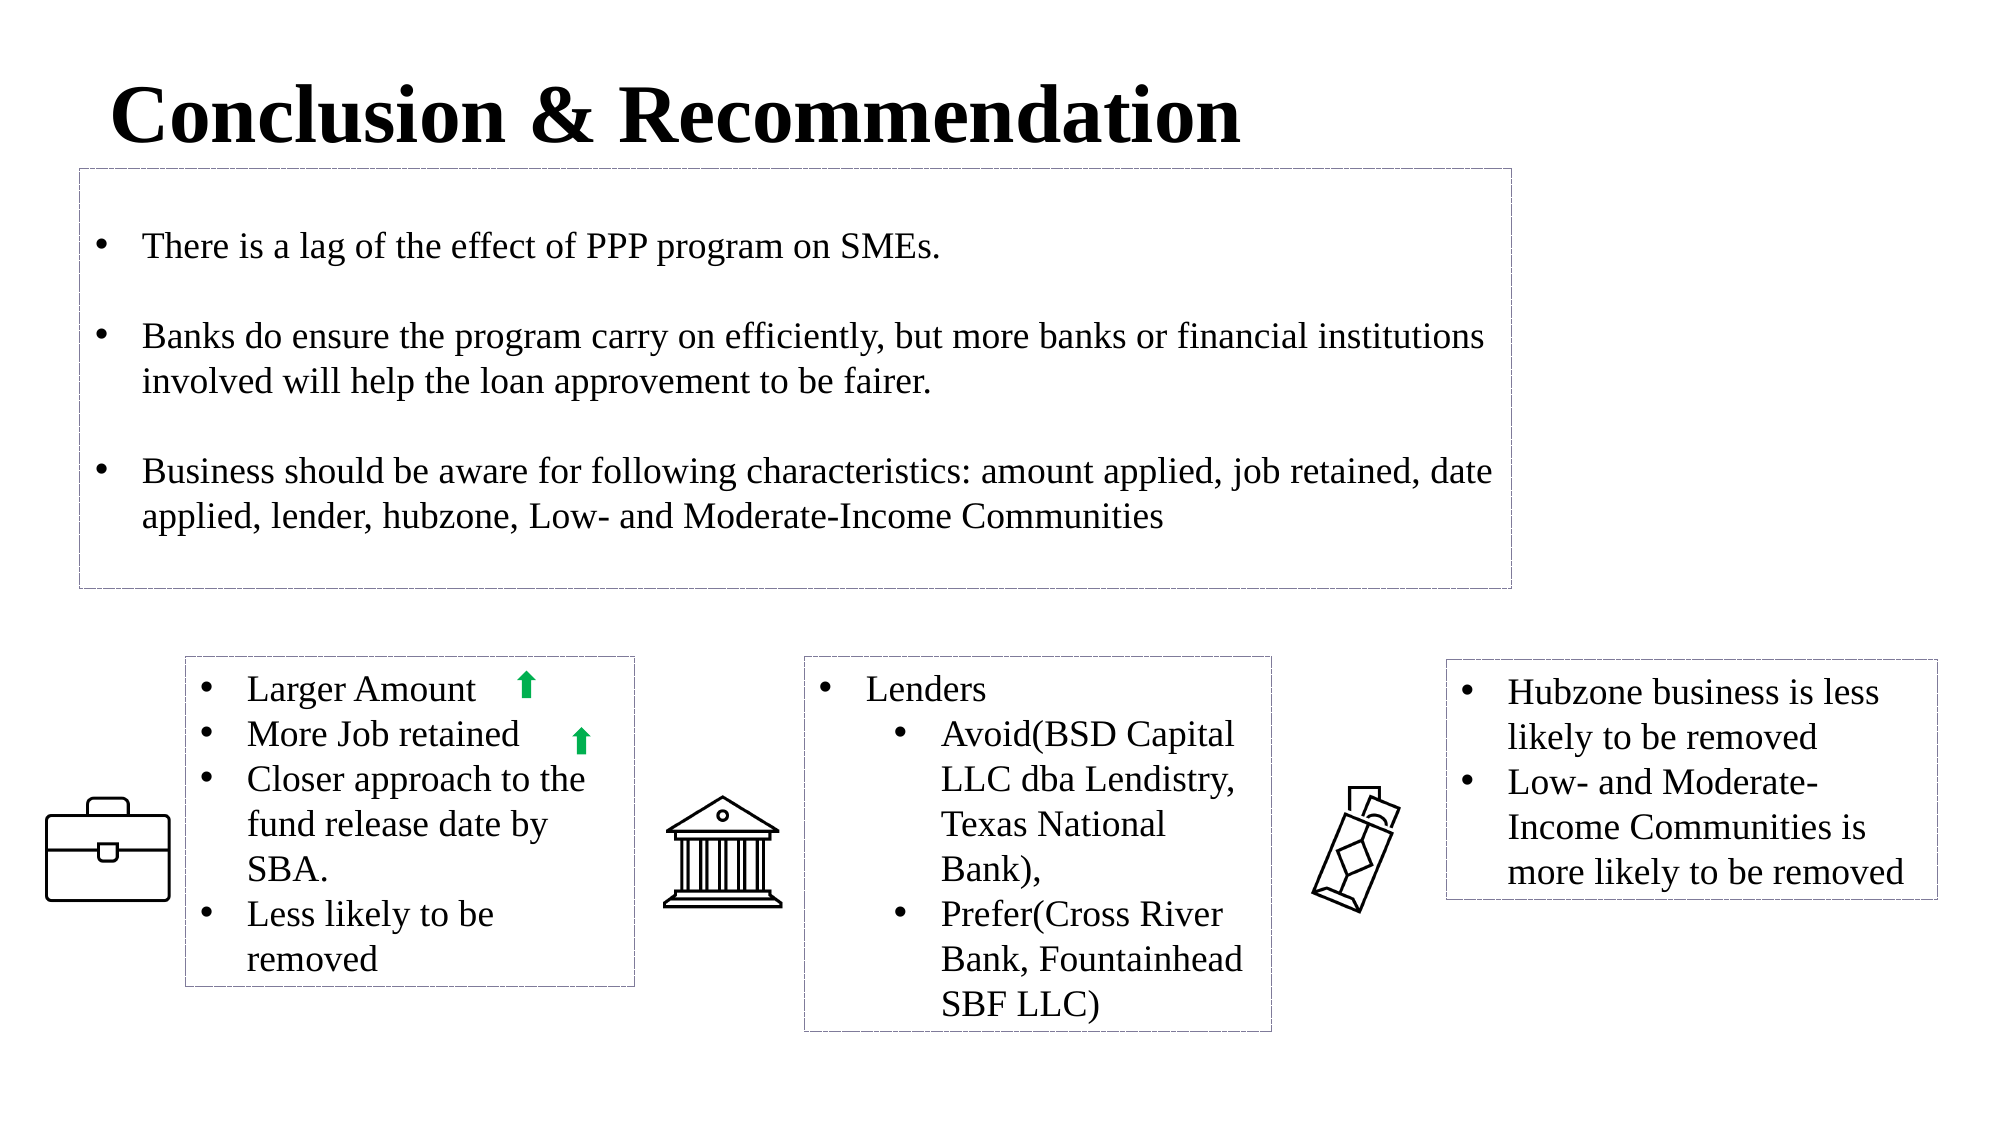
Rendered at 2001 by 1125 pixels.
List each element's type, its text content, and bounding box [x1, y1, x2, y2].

picture [1283, 770, 1435, 921]
picture [646, 776, 798, 927]
text_box Conclusion & Recommendation [94, 52, 1378, 168]
text_box Larger Amount More Job retained Closer approach to the fund release date by SBA. Less likely to be removed [185, 656, 635, 987]
text_box Hubzone business is less likely to be removed Low- and Moderate-Income Communities is more likely to be removed [1446, 659, 1938, 900]
text_box [570, 724, 593, 757]
text_box There is a lag of the effect of PPP program on SMEs. Banks do ensure the program carry on efficiently, but more banks or financial institutions involved will help the loan approvement to be fairer. Business should be aware for following characteristics: amount applied, job retained, date applied, lender, hubzone, Low- and Moderate-Income Communities [79, 168, 1512, 589]
text_box Lenders Avoid(BSD Capital LLC dba Lendistry, Texas National Bank), Prefer(Cross River Bank, Fountainhead SBF LLC) [804, 656, 1272, 1032]
text_box [515, 668, 538, 701]
picture [28, 776, 180, 927]
